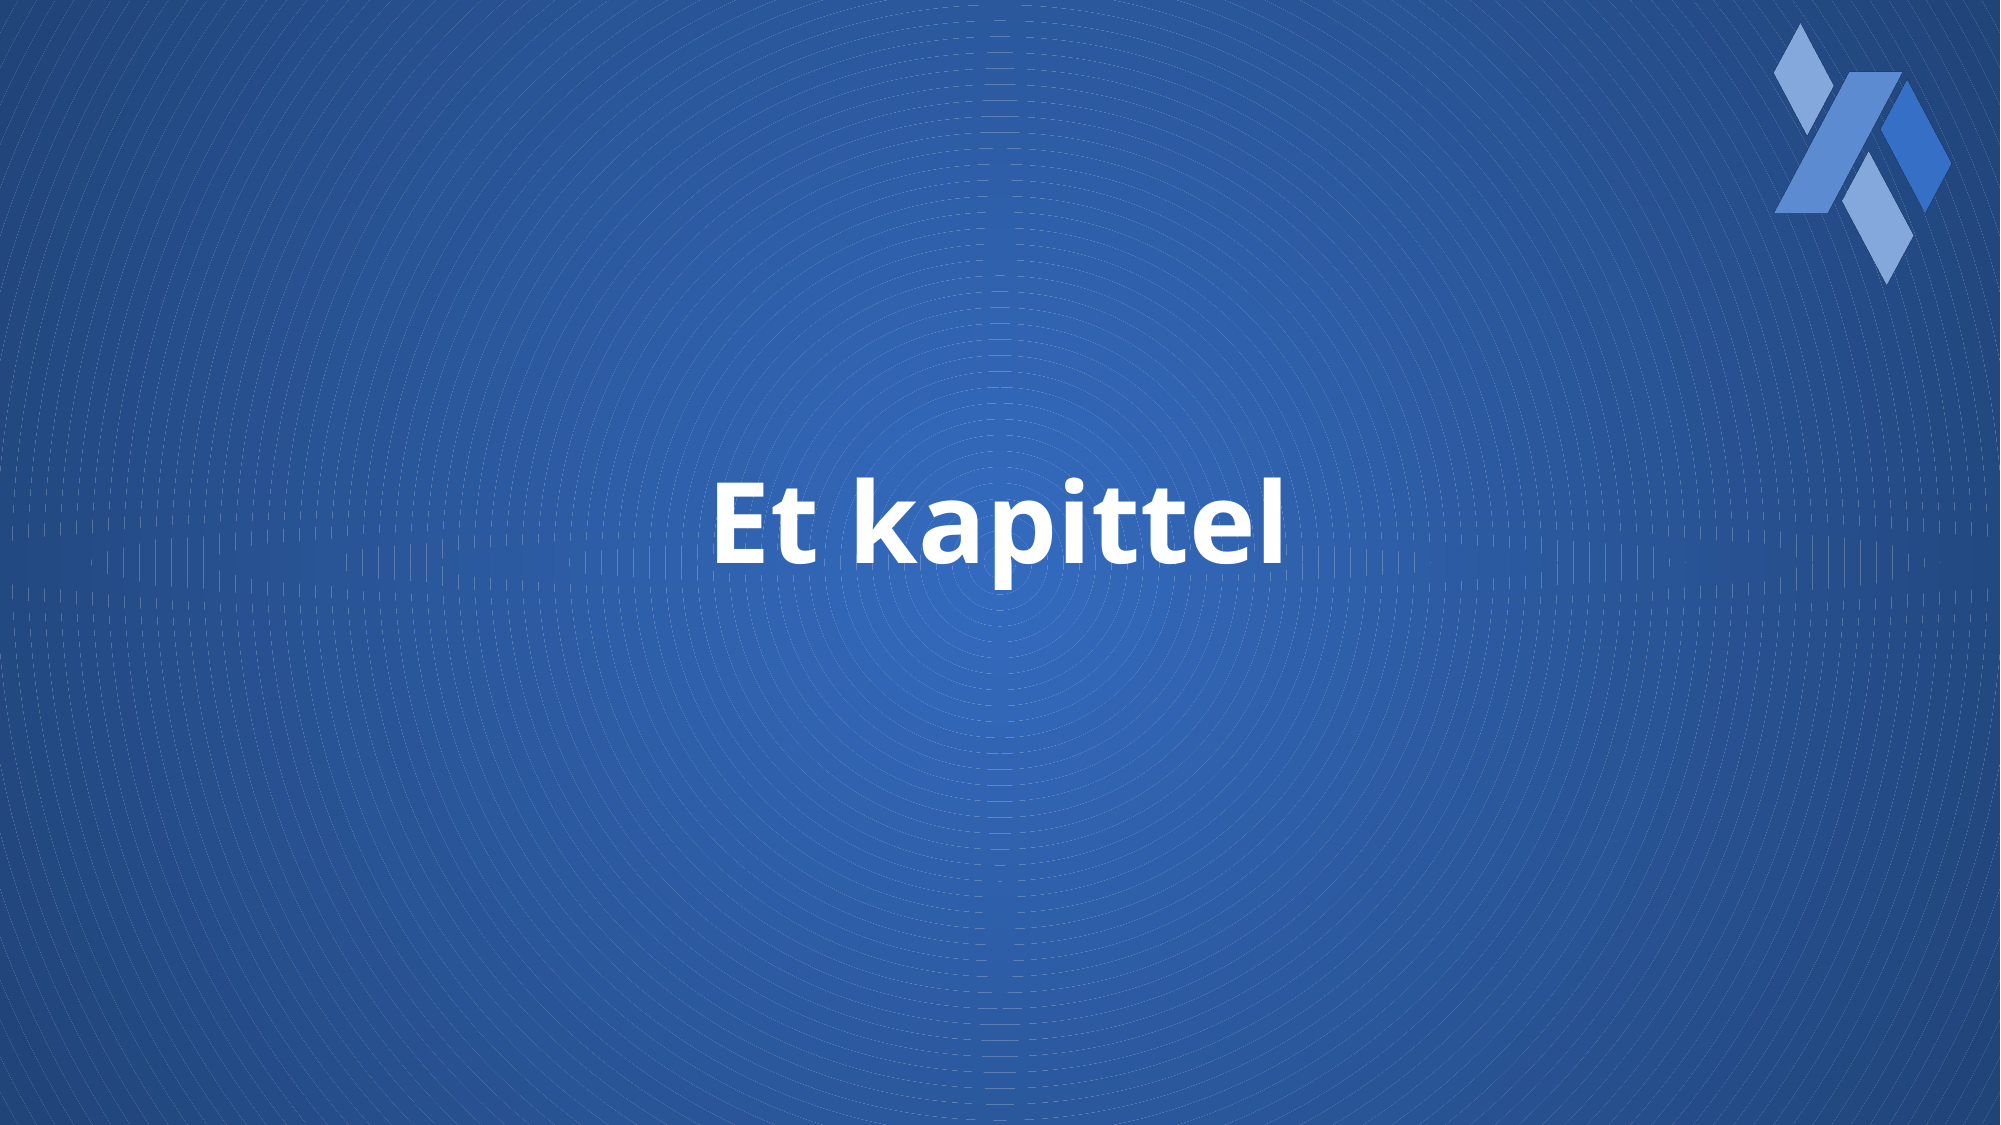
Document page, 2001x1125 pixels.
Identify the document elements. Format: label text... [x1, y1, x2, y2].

picture [1773, 22, 1952, 286]
title Et kapittel [136, 409, 1862, 596]
